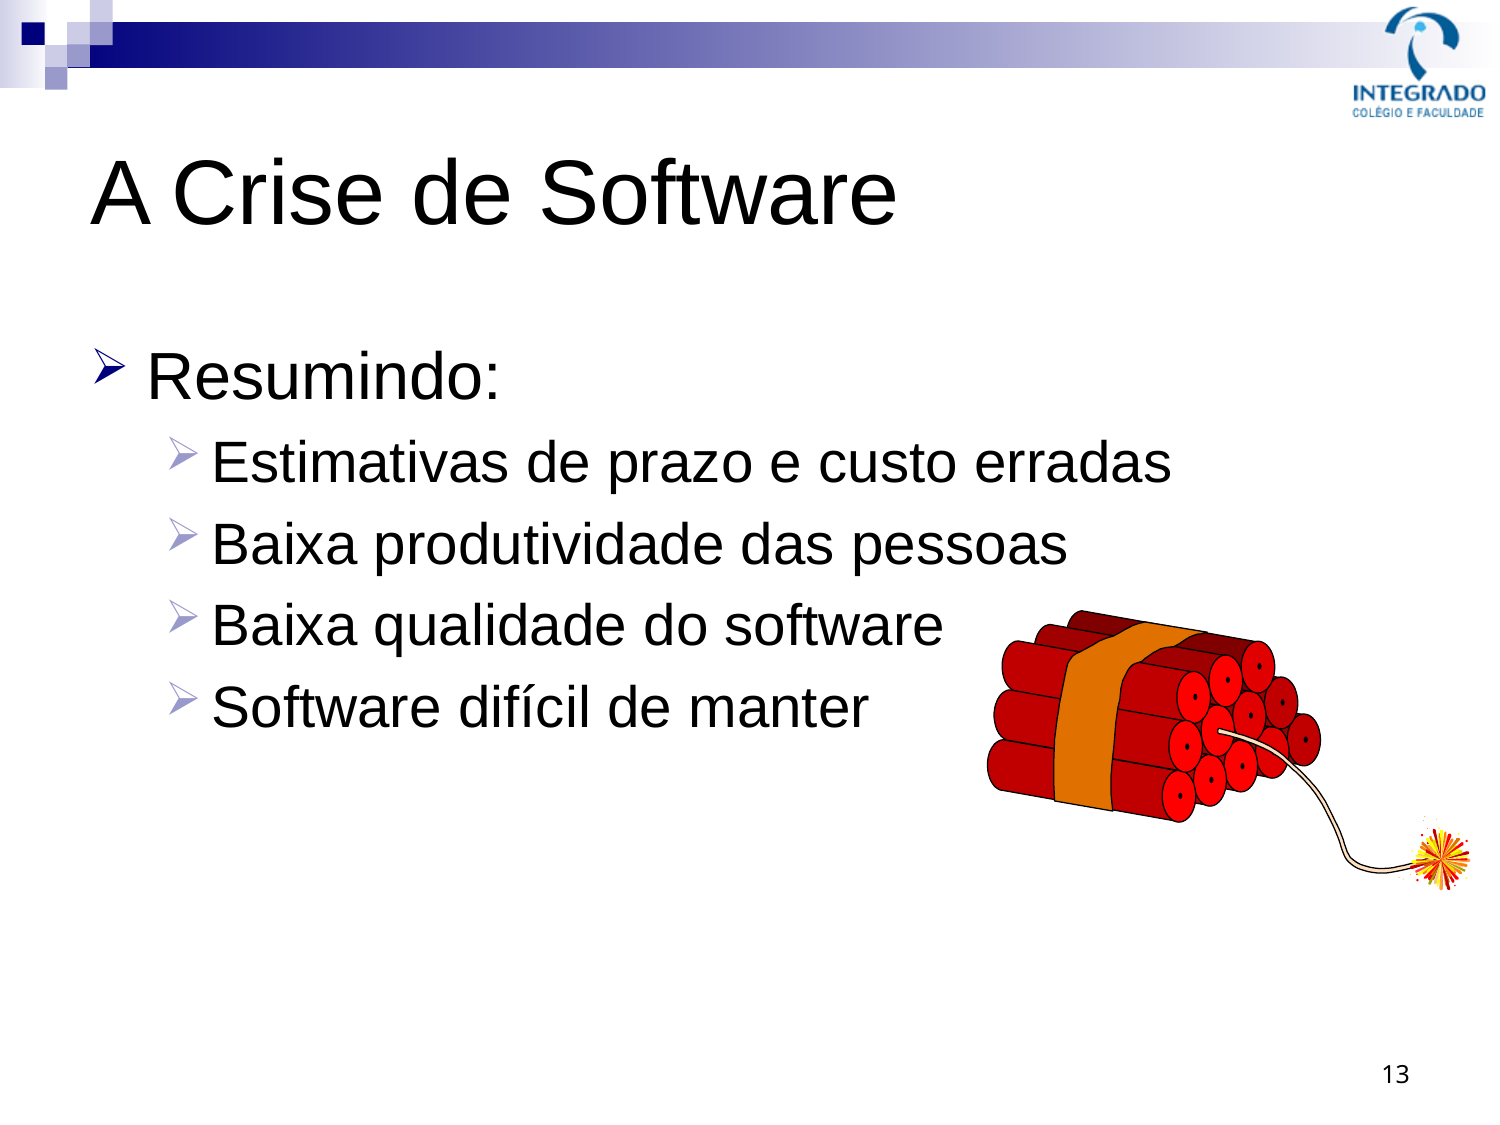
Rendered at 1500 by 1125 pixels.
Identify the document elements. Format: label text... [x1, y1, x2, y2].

slide_number 13 [1074, 1024, 1426, 1101]
title A Crise de Software [75, 75, 1425, 300]
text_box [985, 609, 1471, 891]
picture [1343, 0, 1500, 127]
list Resumindo: Estimativas de prazo e custo erradas Baixa produtividade das pessoas Baixa qualidade do software Software difícil de manter [75, 324, 1425, 1059]
